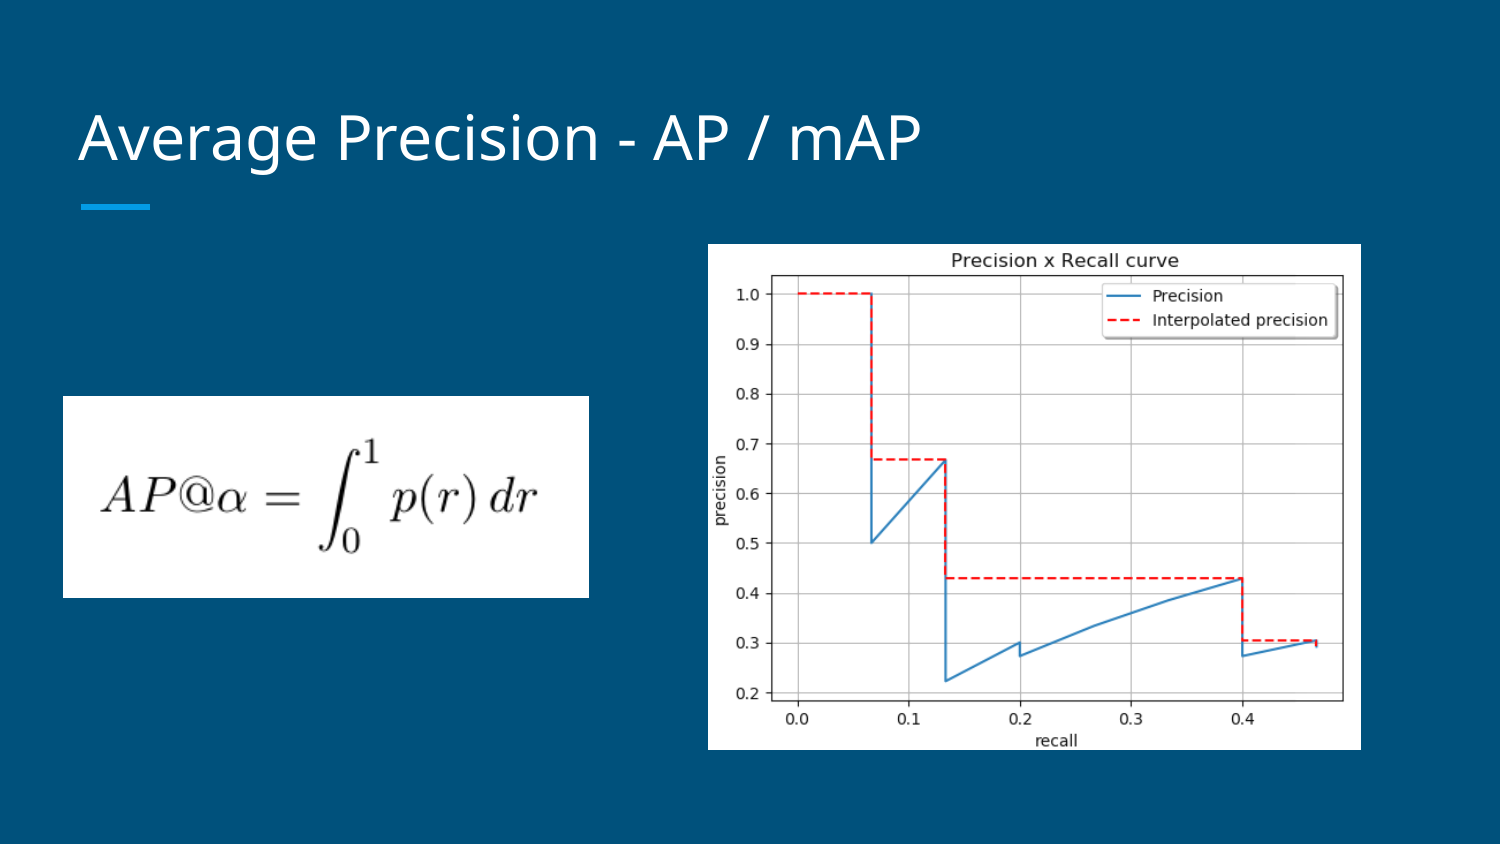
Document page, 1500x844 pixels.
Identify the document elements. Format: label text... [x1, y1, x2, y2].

picture [709, 245, 1360, 749]
picture [64, 397, 588, 597]
title Average Precision - AP / mAP [63, 75, 1437, 188]
